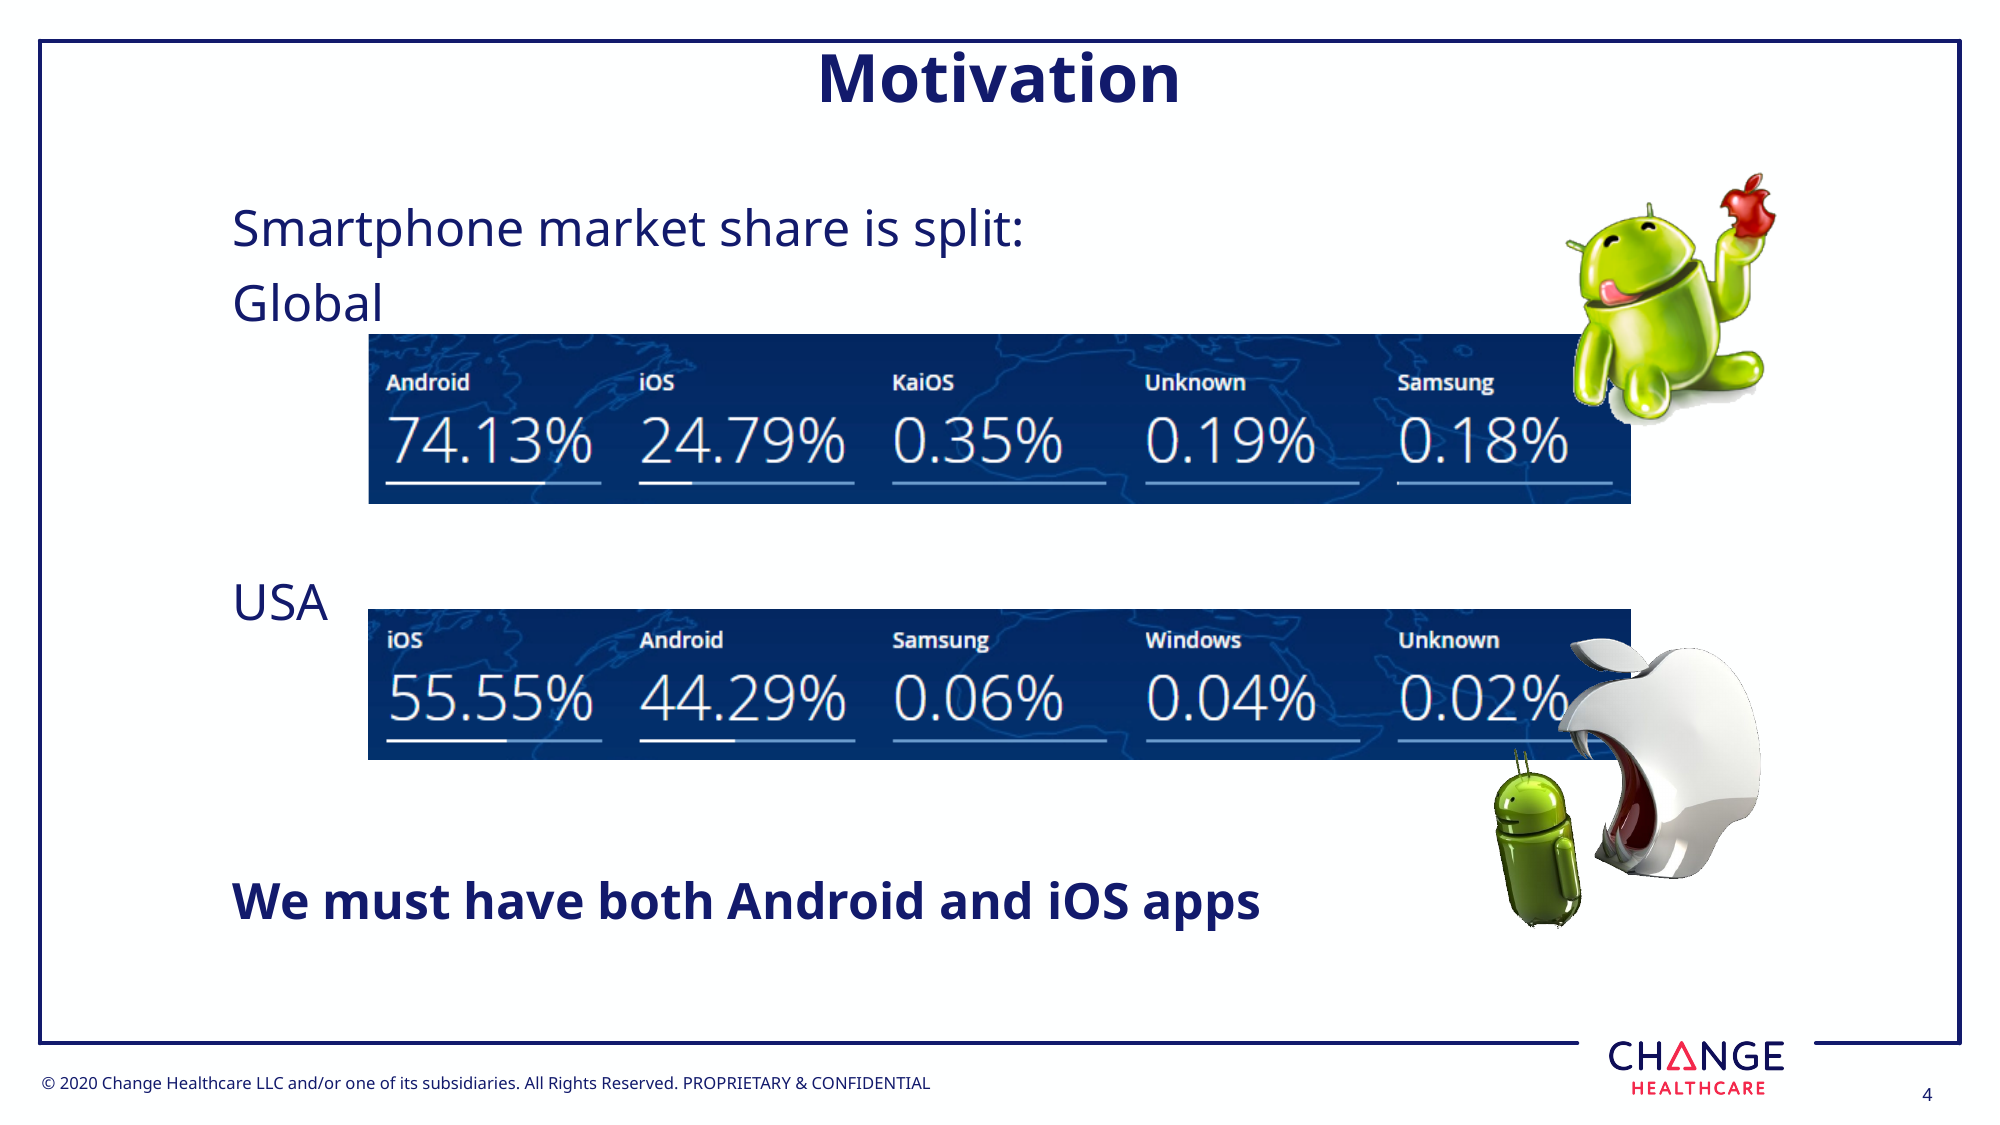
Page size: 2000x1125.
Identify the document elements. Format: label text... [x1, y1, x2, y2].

title Motivation [7, 23, 1992, 138]
picture [368, 609, 1772, 929]
picture [1609, 1041, 1784, 1095]
list Smartphone market share is split: Global USA We must have both Android and iOS apps [217, 196, 1717, 1047]
picture [368, 171, 1777, 504]
